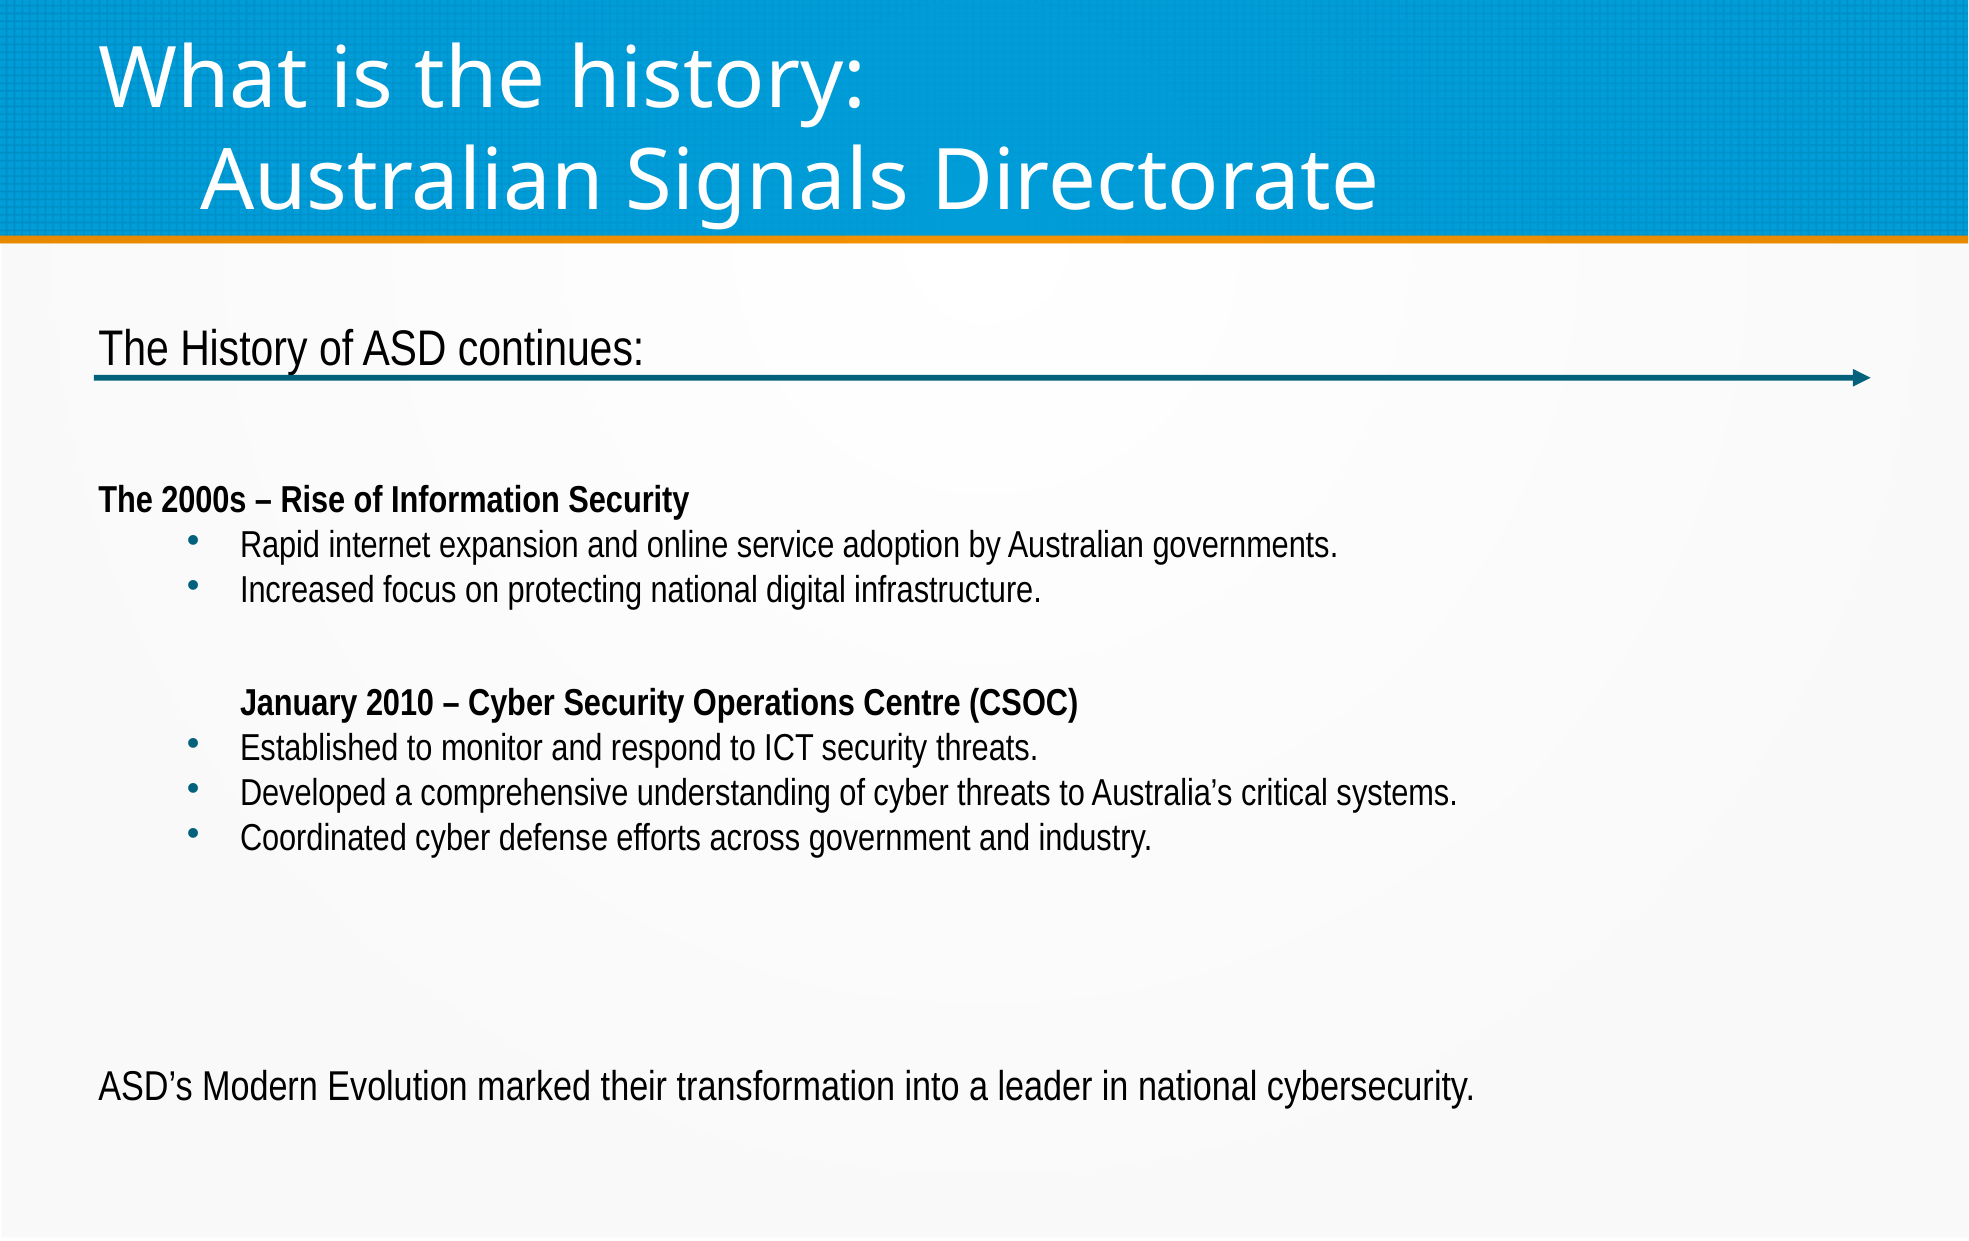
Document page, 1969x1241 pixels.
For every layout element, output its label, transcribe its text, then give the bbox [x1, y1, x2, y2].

picture [0, 236, 1969, 1241]
list The History of ASD continues: The 2000s – Rise of Information Security Rapid internet expansion and online service adoption by Australian governments. Increased focus on protecting national digital infrastructure. January 2010 – Cyber Security Operations Centre (CSOC) Established to monitor and respond to ICT security threats. Developed a comprehensive understanding of cyber threats to Australia’s critical systems. Coordinated cyber defense efforts across government and industry. ASD’s Modern Evolution marked their transformation into a leader in national cybersecurity. [98, 378, 1860, 1140]
list The History of ASD continues: The 2000s – Rise of Information Security Rapid internet expansion and online service adoption by Australian governments. Increased focus on protecting national digital infrastructure. January 2010 – Cyber Security Operations Centre (CSOC) Established to monitor and respond to ICT security threats. Developed a comprehensive understanding of cyber threats to Australia’s critical systems. Coordinated cyber defense efforts across government and industry. ASD’s Modern Evolution marked their transformation into a leader in national cybersecurity. [98, 315, 1860, 377]
title What is the history: Australian Signals Directorate [98, 19, 1870, 227]
text_box [93, 371, 1871, 384]
